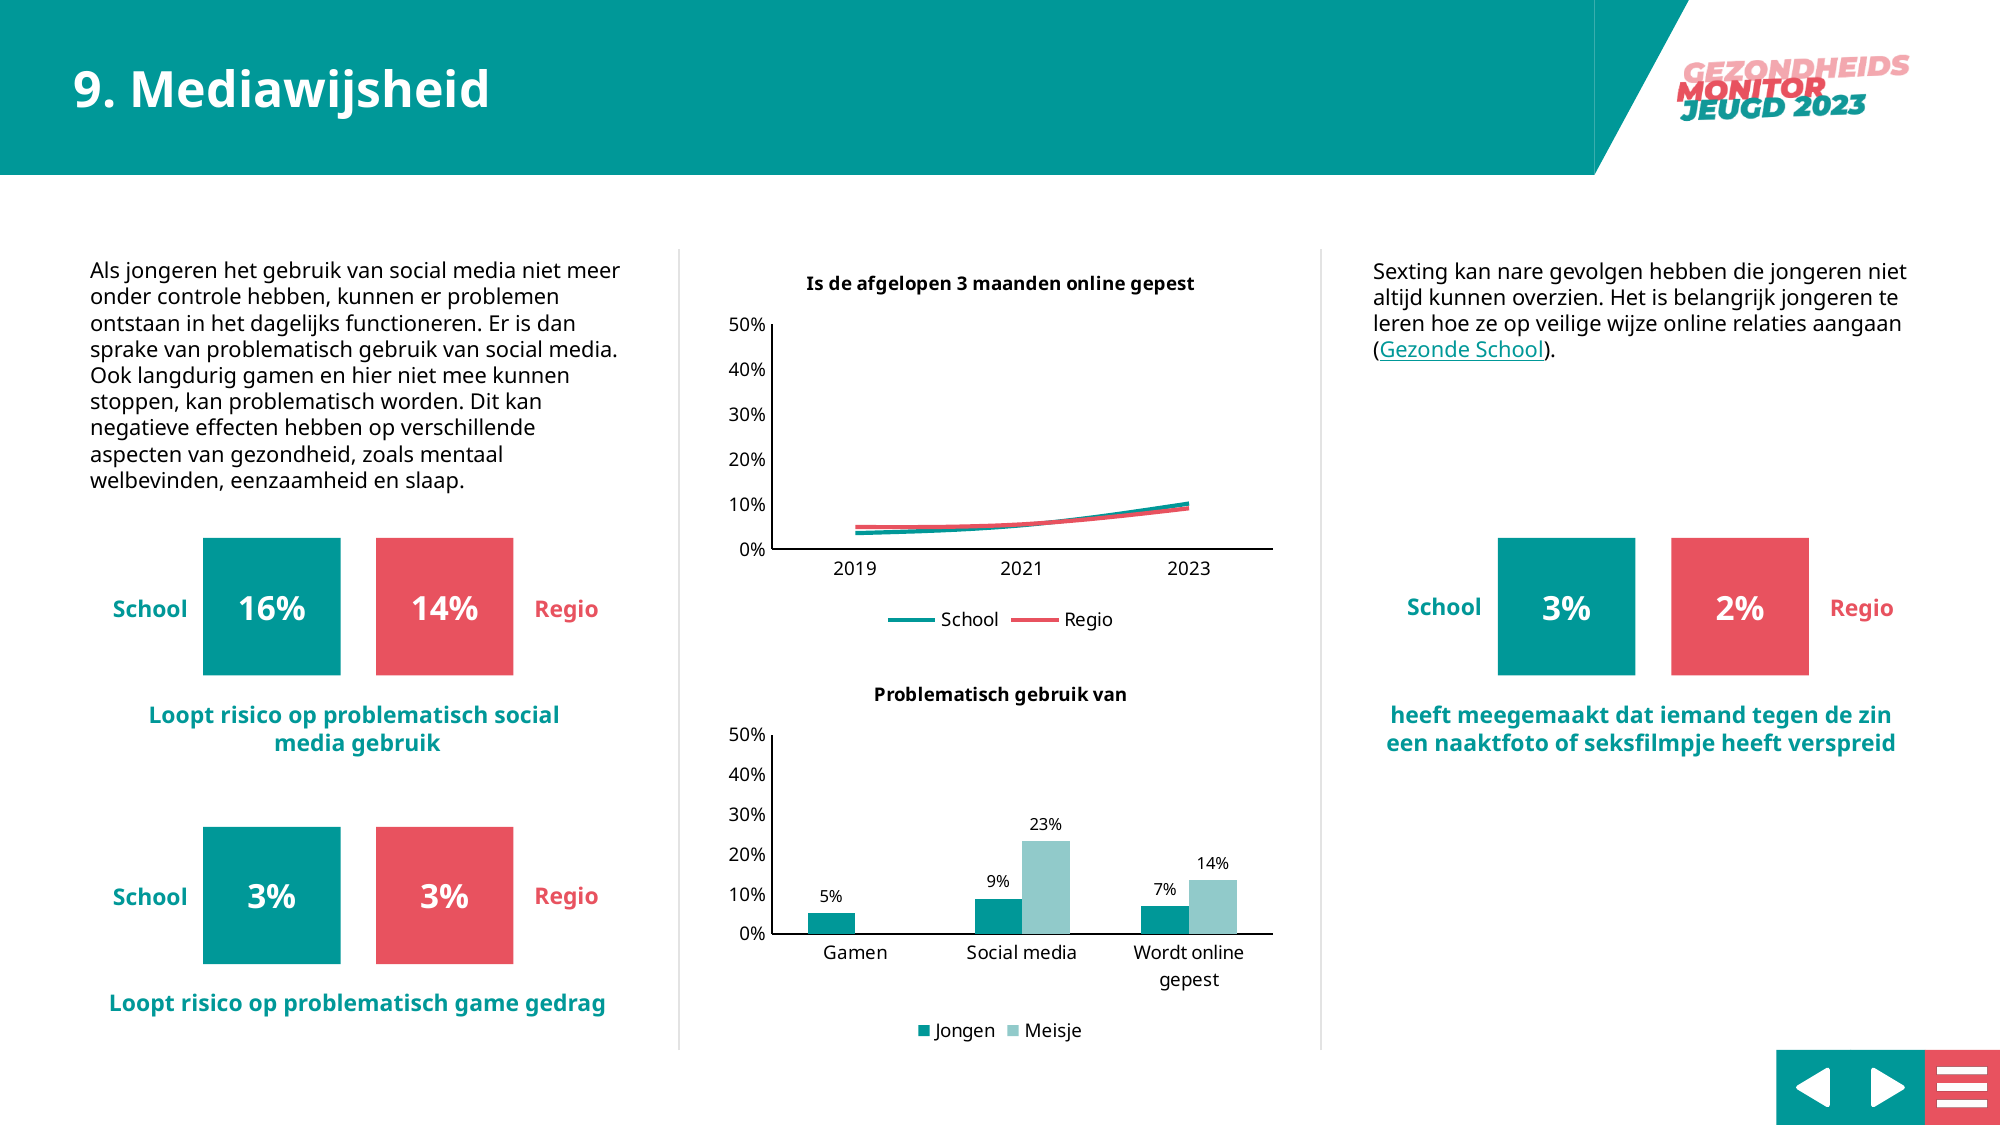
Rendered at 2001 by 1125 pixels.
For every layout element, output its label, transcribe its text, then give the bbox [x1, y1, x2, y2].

picture [1929, 1054, 1995, 1120]
list 3% [203, 826, 341, 965]
list 3% [376, 826, 514, 965]
list 16% [203, 537, 341, 676]
list 14% [376, 537, 514, 676]
list 3% [1497, 537, 1636, 676]
picture [1671, 35, 1925, 134]
chart [716, 248, 1285, 640]
list 2% [1671, 537, 1809, 676]
chart [716, 659, 1285, 1051]
